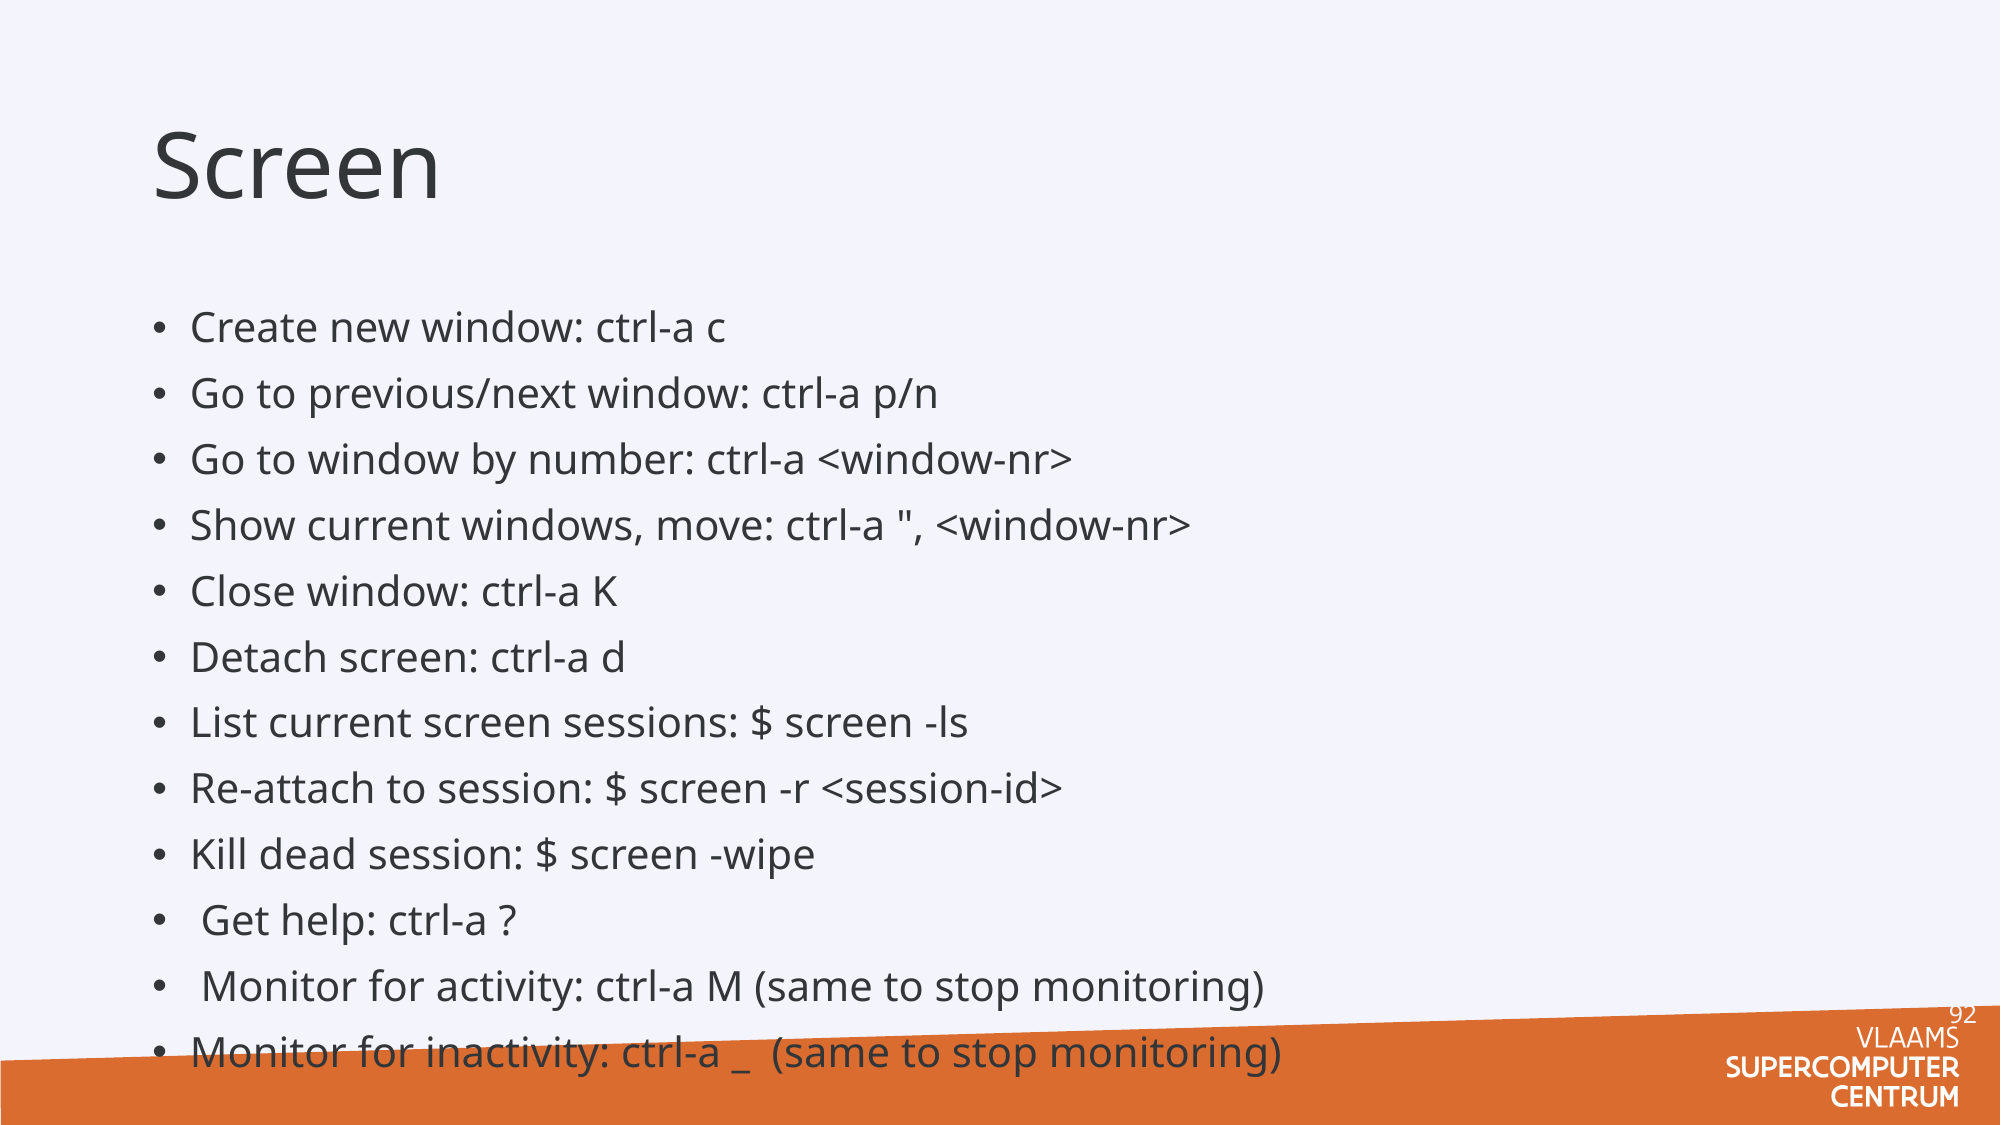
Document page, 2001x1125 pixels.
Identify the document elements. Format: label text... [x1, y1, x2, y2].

picture [1725, 1021, 1960, 1117]
title Screen [137, 59, 1863, 278]
slide_number 92 [1787, 992, 1993, 1040]
list Create new window: ctrl-a c Go to previous/next window: ctrl-a p/n Go to window by number: ctrl-a <window-nr> Show current windows, move: ctrl-a ", <window-nr> Close window: ctrl-a K Detach screen: ctrl-a d List current screen sessions: $ screen -ls Re-attach to session: $ screen -r <session-id> Kill dead session: $ screen -wipe Get help: ctrl-a ? Monitor for activity: ctrl-a M (same to stop monitoring) Monitor for inactivity: ctrl-a _ (same to stop monitoring) [137, 299, 1863, 1014]
